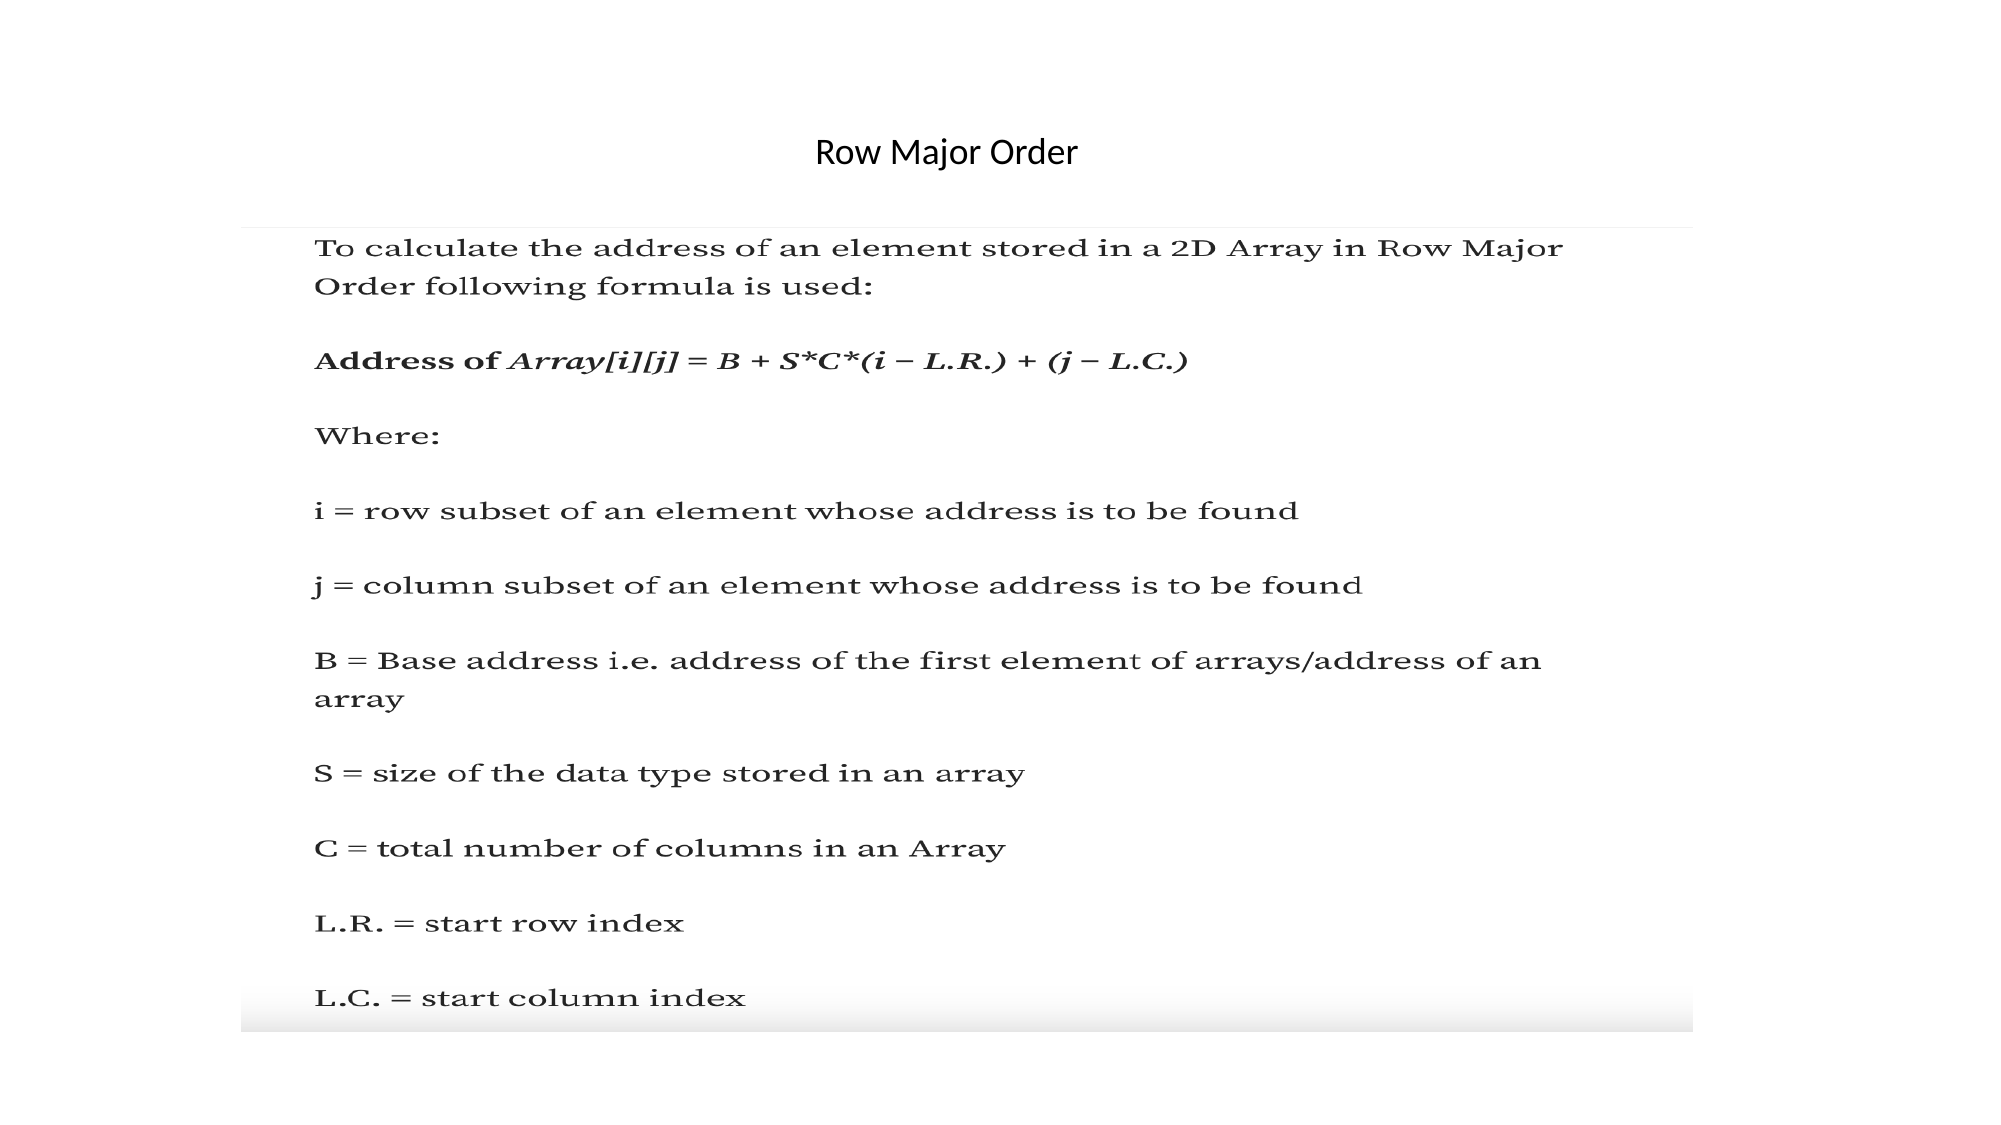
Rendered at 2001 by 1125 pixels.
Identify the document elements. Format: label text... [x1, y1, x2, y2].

text_box Row Major Order [800, 119, 1094, 180]
picture [241, 222, 1693, 1033]
